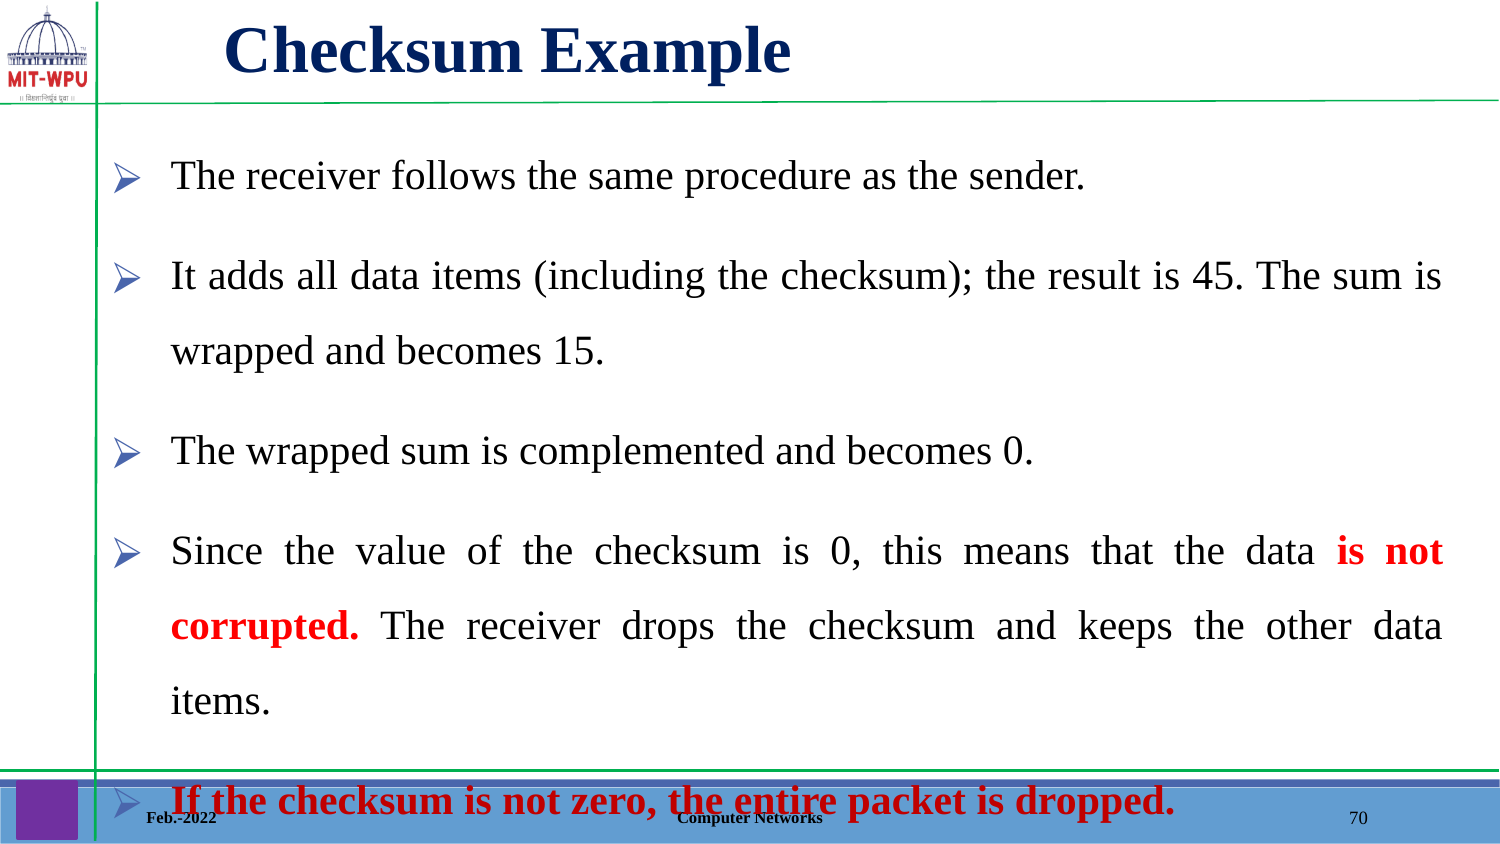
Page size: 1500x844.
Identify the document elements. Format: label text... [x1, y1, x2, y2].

slide_number Feb.-2022 [135, 831, 440, 840]
footer Computer Networks [453, 831, 1047, 840]
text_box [94, 1, 98, 770]
slide_number ‹#› [1218, 831, 1380, 840]
text_box The receiver follows the same procedure as the sender. It adds all data items (including the checksum); the result is 45. The sum is wrapped and becomes 15. The wrapped sum is complemented and becomes 0. Since the value of the checksum is 0, this means that the data is not corrupted. The receiver drops the checksum and keeps the other data items. If the checksum is not zero, the entire packet is dropped. [102, 115, 1459, 769]
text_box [94, 780, 98, 842]
text_box [17, 782, 76, 839]
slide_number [98, 772, 104, 831]
text_box The receiver follows the same procedure as the sender. It adds all data items (including the checksum); the result is 45. The sum is wrapped and becomes 15. The wrapped sum is complemented and becomes 0. Since the value of the checksum is 0, this means that the data is not corrupted. The receiver drops the checksum and keeps the other data items. If the checksum is not zero, the entire packet is dropped. [102, 780, 1459, 831]
title Checksum Example [212, 14, 1500, 92]
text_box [0, 100, 89, 104]
text_box [6, 5, 88, 98]
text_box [102, 100, 1499, 104]
